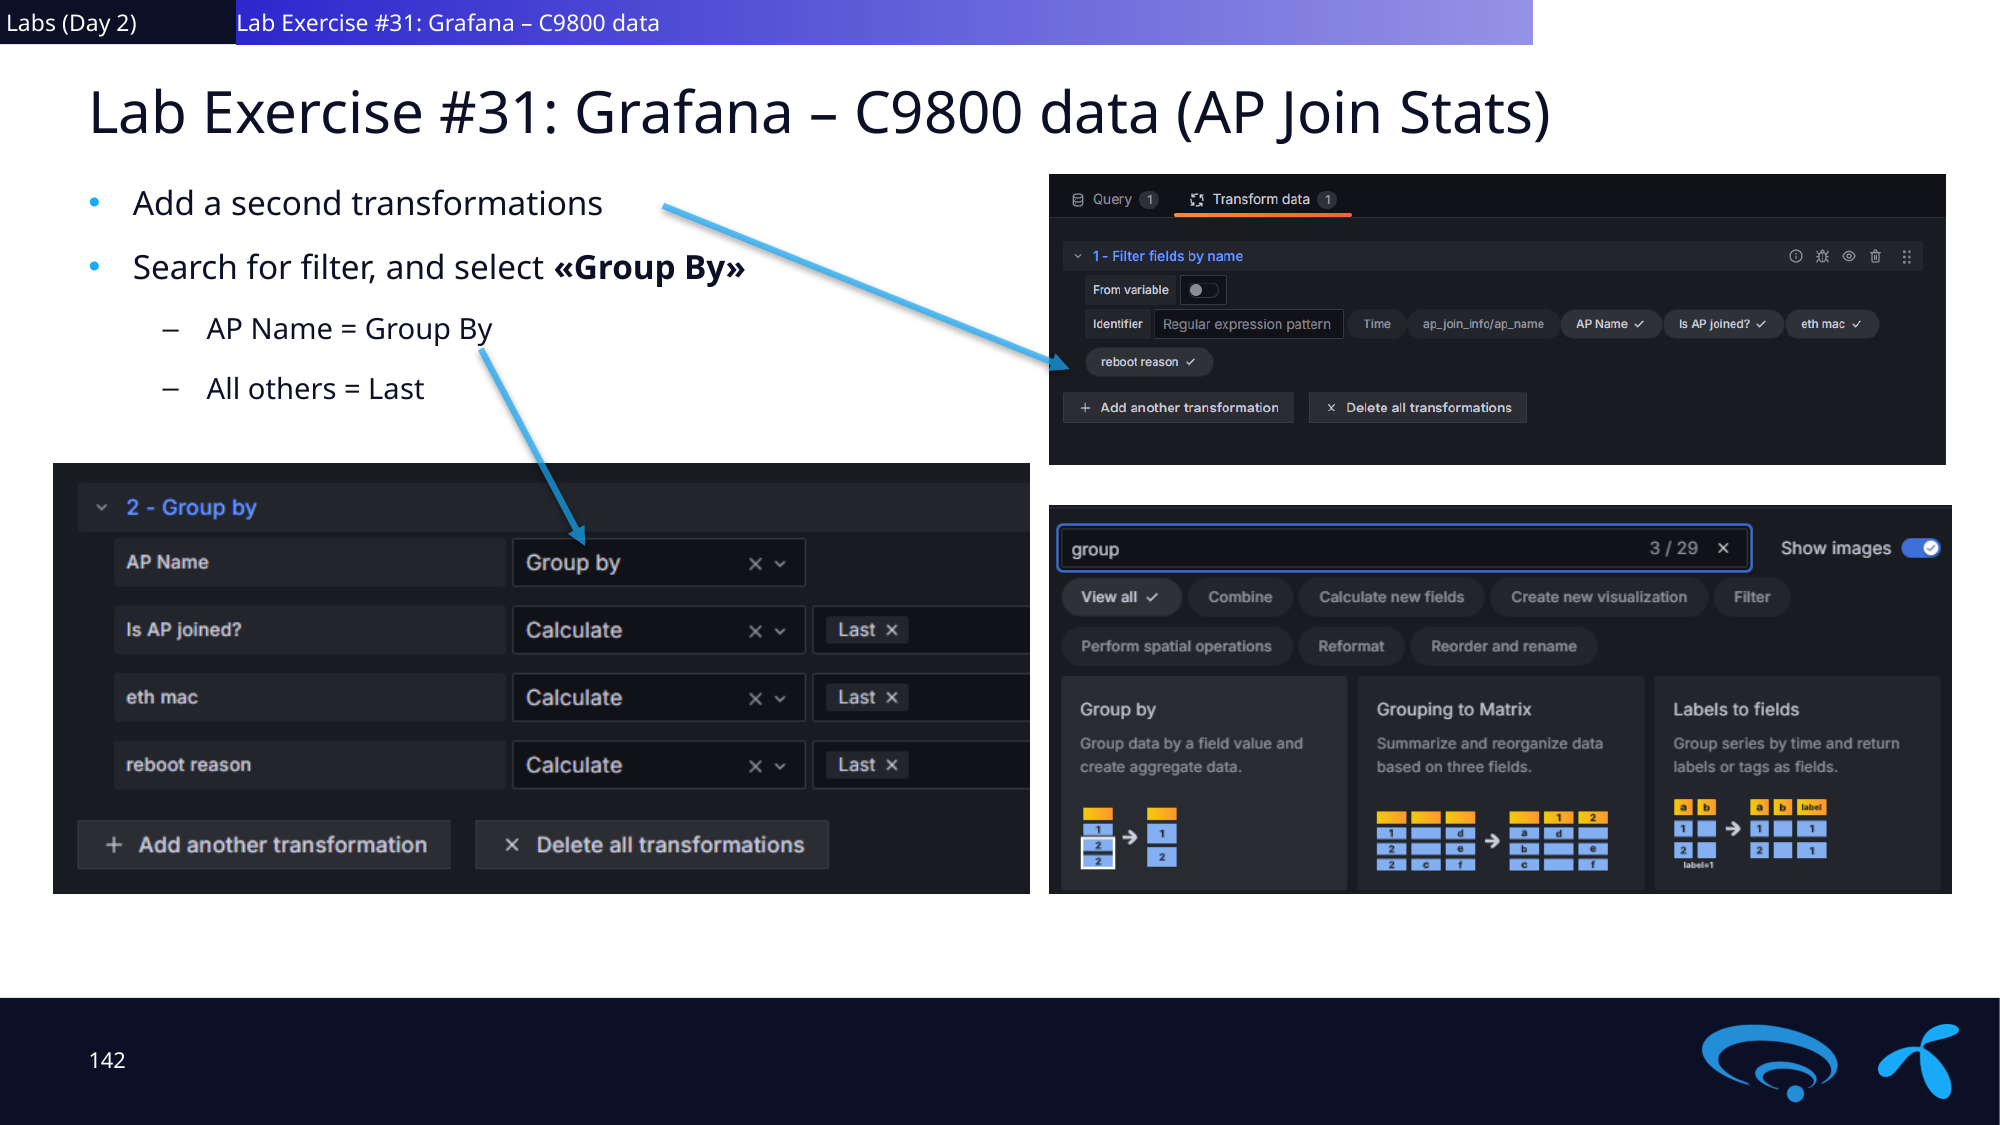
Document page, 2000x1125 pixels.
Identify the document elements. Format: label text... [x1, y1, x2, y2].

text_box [480, 348, 586, 547]
picture [1048, 174, 1947, 466]
text_box Lab Exercise #31: Grafana – C9800 data [236, 0, 1533, 45]
picture [1878, 1024, 1959, 1099]
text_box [662, 205, 1070, 370]
picture [53, 463, 1030, 894]
picture [1694, 1006, 1843, 1119]
picture [1048, 505, 1952, 894]
title Lab Exercise #31: Grafana – C9800 data (AP Join Stats) [88, 70, 1911, 160]
text_box Add a second transformations Search for filter, and select «Group By» AP Name = Group By All others = Last [88, 148, 867, 462]
slide_number 142 [88, 1024, 237, 1099]
footer Labs (Day 2) [0, 0, 236, 45]
